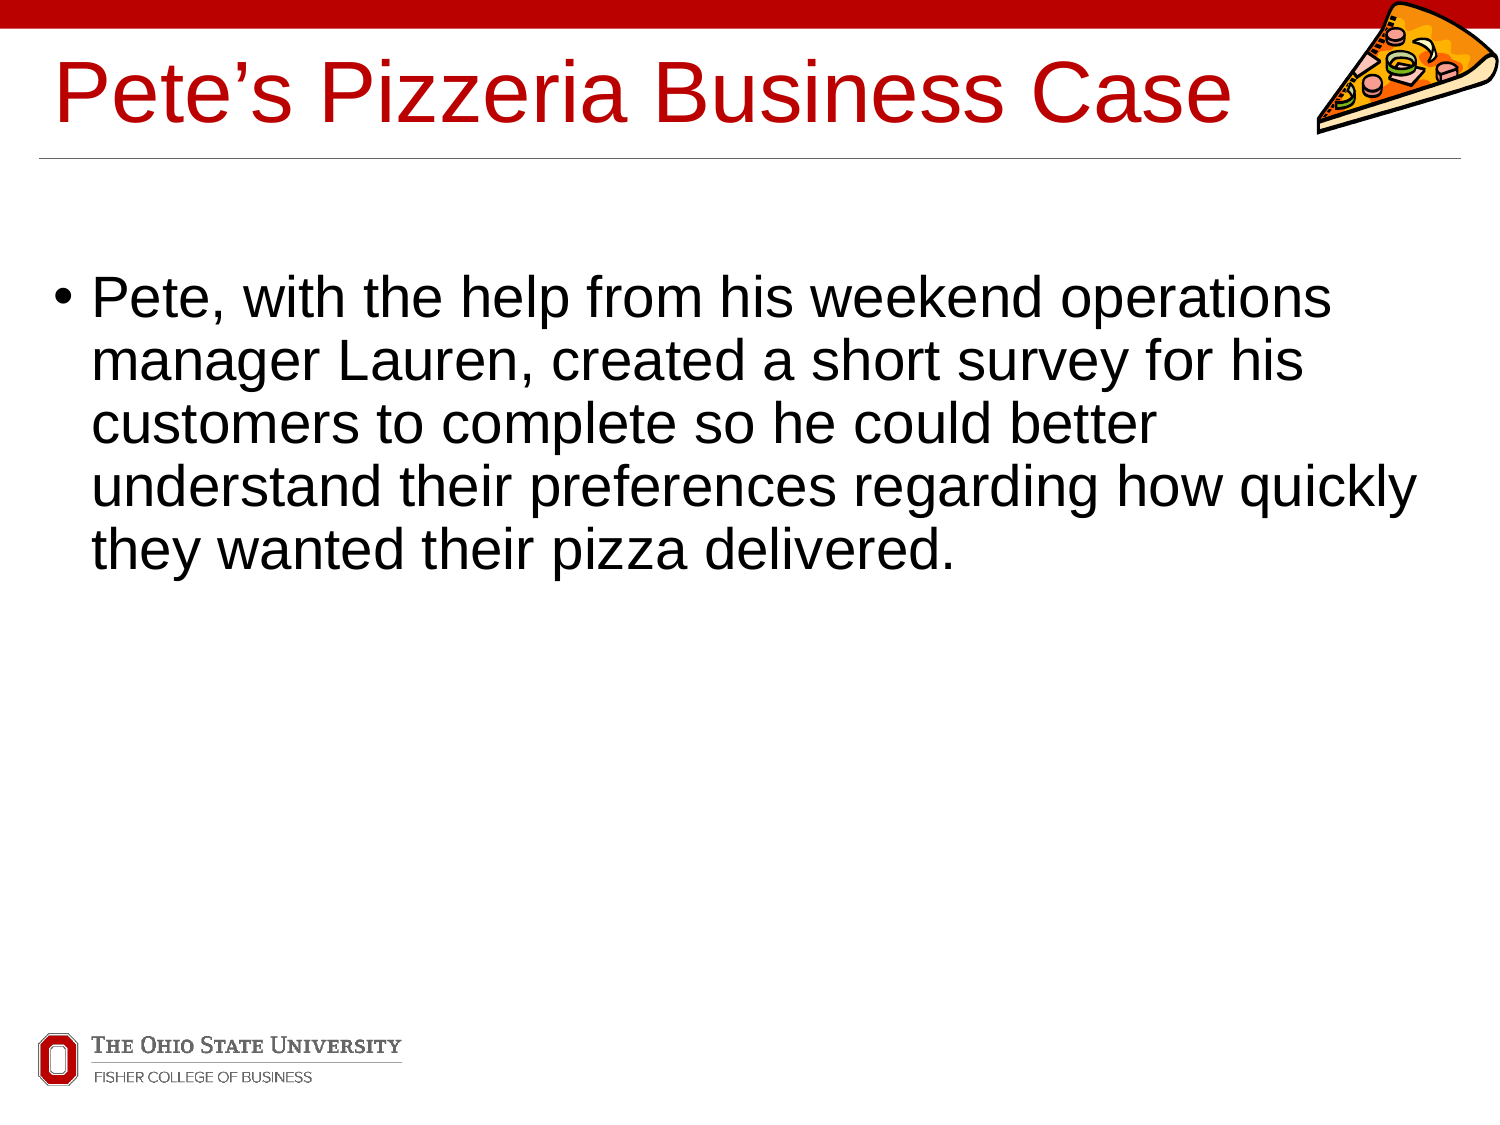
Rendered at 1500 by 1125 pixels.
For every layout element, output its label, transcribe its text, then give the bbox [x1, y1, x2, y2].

picture [38, 1033, 402, 1086]
title Pete’s Pizzeria Business Case [38, 38, 1462, 149]
list Pete, with the help from his weekend operations manager Lauren, created a short survey for his customers to complete so he could better understand their preferences regarding how quickly they wanted their pizza delivered. [38, 168, 1462, 994]
picture [1316, 0, 1500, 137]
